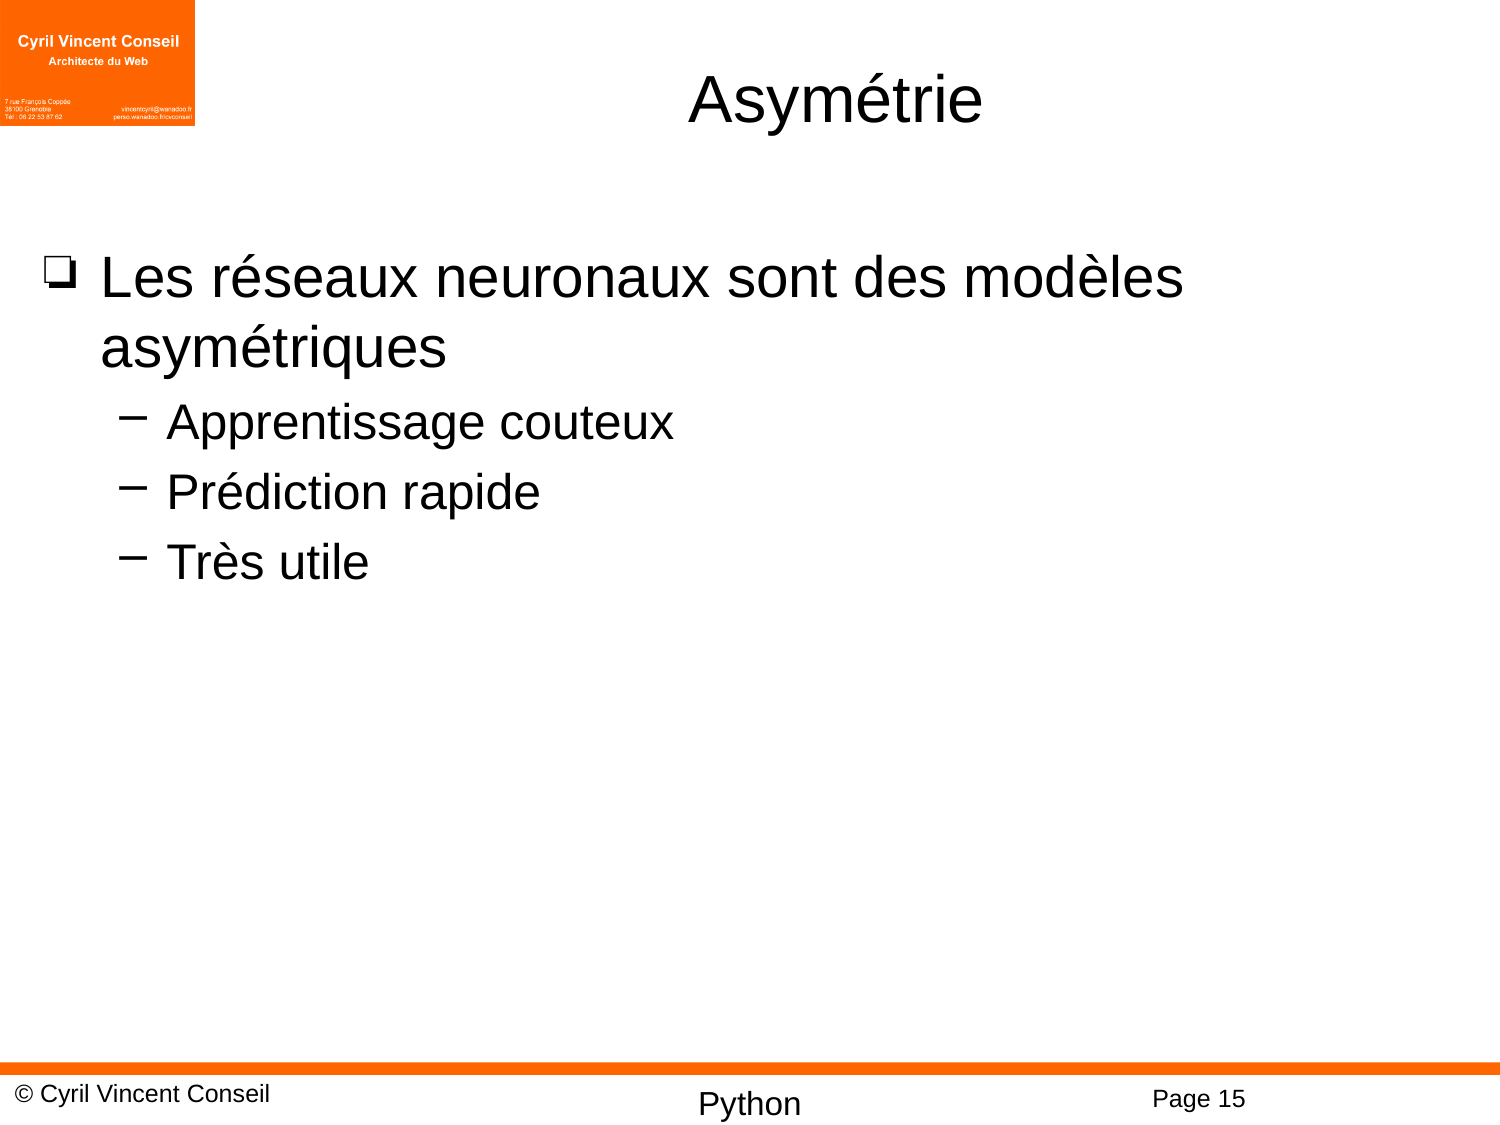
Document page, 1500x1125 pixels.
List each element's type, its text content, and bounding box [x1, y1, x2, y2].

title Asymétrie [194, 2, 1480, 190]
list Les réseaux neuronaux sont des modèles asymétriques Apprentissage couteux Prédiction rapide Très utile [29, 231, 1468, 1059]
picture [0, 0, 195, 126]
